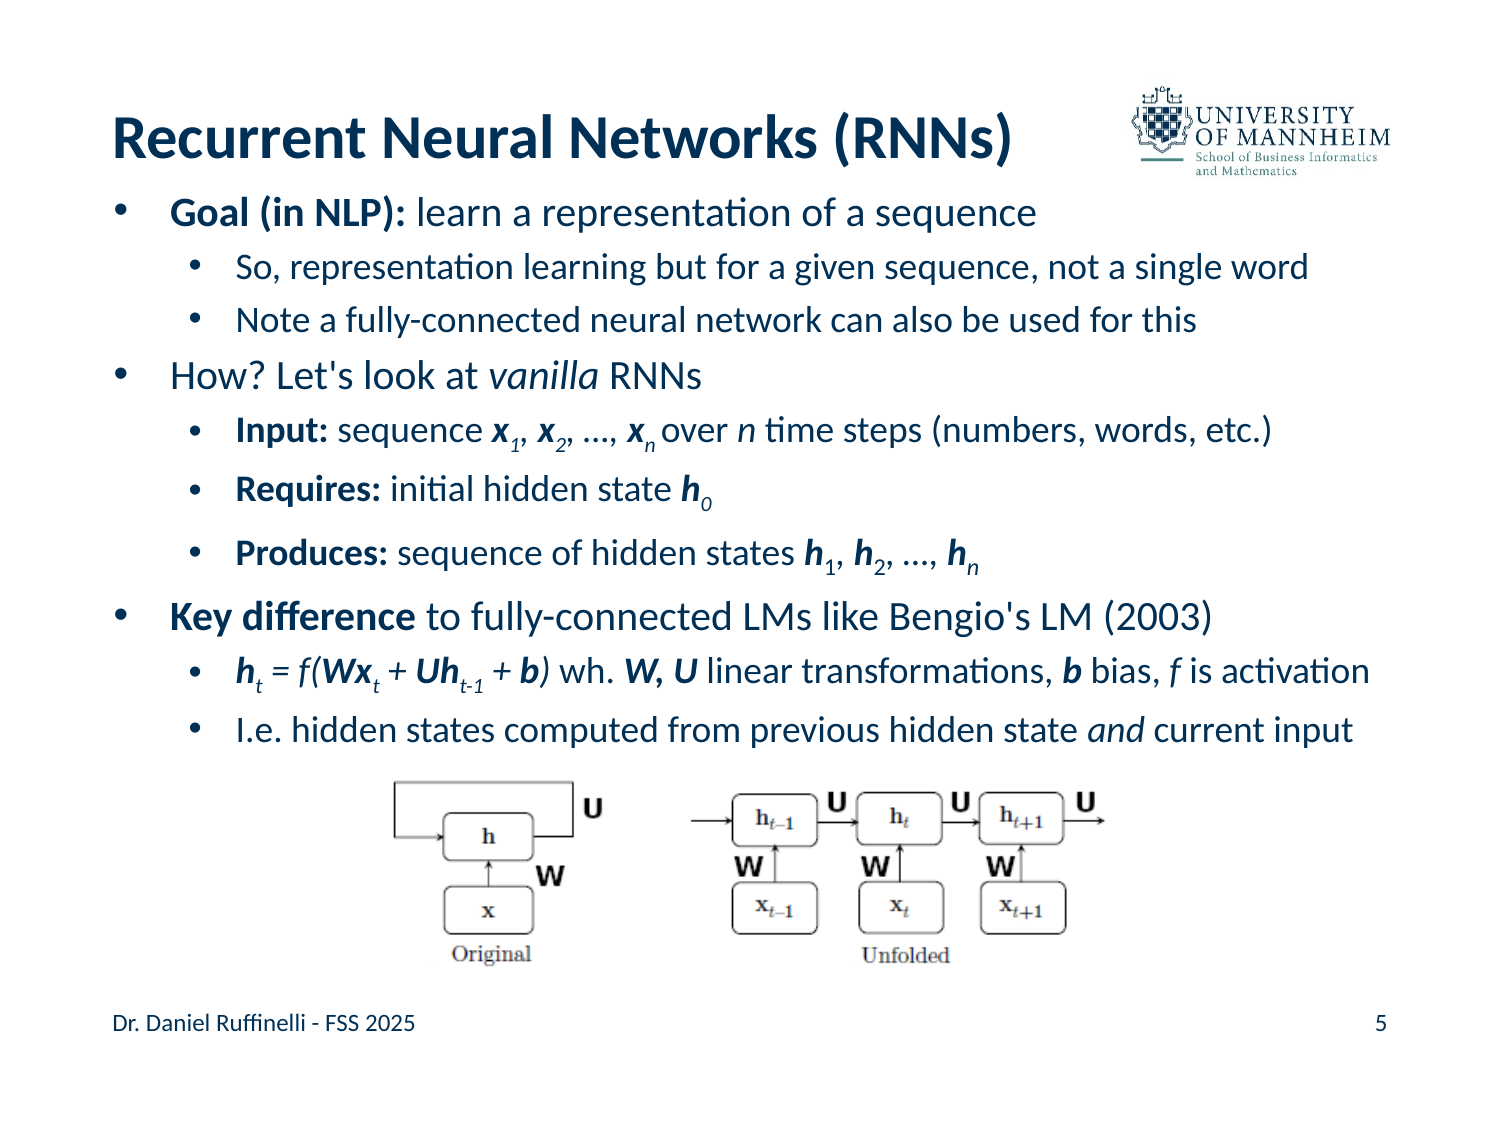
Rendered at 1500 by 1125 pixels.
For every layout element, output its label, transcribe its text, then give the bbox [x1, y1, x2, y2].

picture [391, 778, 1109, 972]
list Goal (in NLP): learn a representation of a sequence So, representation learning but for a given sequence, not a single word Note a fully-connected neural network can also be used for this How? Let's look at vanilla RNNs Input: sequence x1, x2, …, xn over n time steps (numbers, words, etc.) Requires: initial hidden state h0 Produces: sequence of hidden states h1, h2, …, hn Key difference to fully-connected LMs like Bengio's LM (2003) ht = f(Wxt + Uht-1 + b) wh. W, U linear transformations, b bias, f is activation I.e. hidden states computed from previous hidden state and current input [113, 184, 1390, 995]
title Recurrent Neural Networks (RNNs) [112, 95, 1099, 169]
picture [1095, 57, 1426, 211]
slide_number 5 [1214, 1006, 1388, 1036]
footer Dr. Daniel Ruffinelli - FSS 2025 [112, 1006, 588, 1036]
